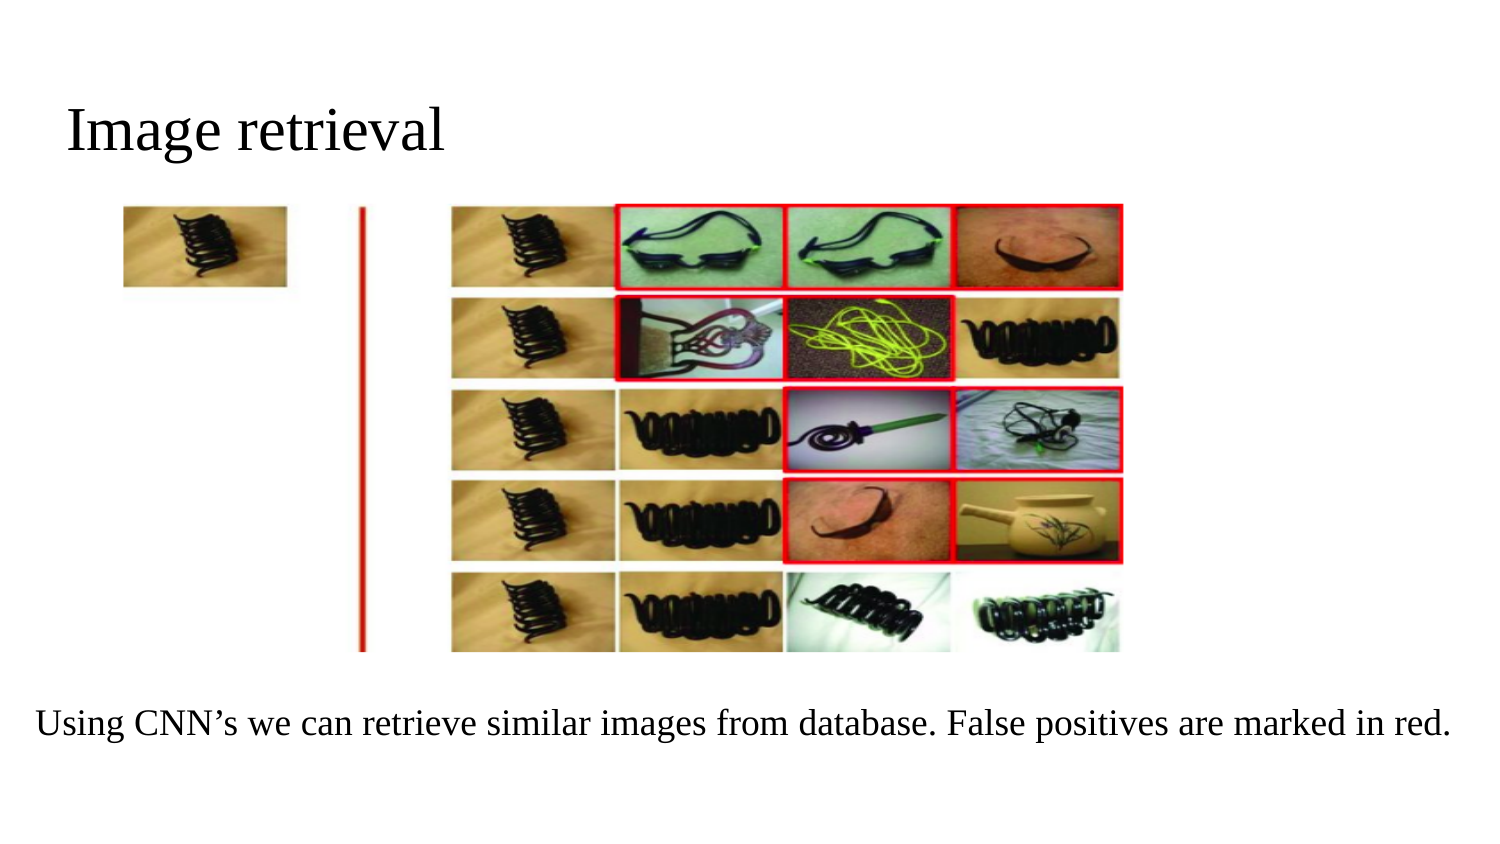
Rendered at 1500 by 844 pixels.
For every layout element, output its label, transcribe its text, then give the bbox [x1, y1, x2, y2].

title Image retrieval [51, 72, 1449, 167]
picture [81, 177, 1170, 672]
text_box Using CNN’s we can retrieve similar images from database. False positives are marked in red. [20, 682, 1480, 792]
